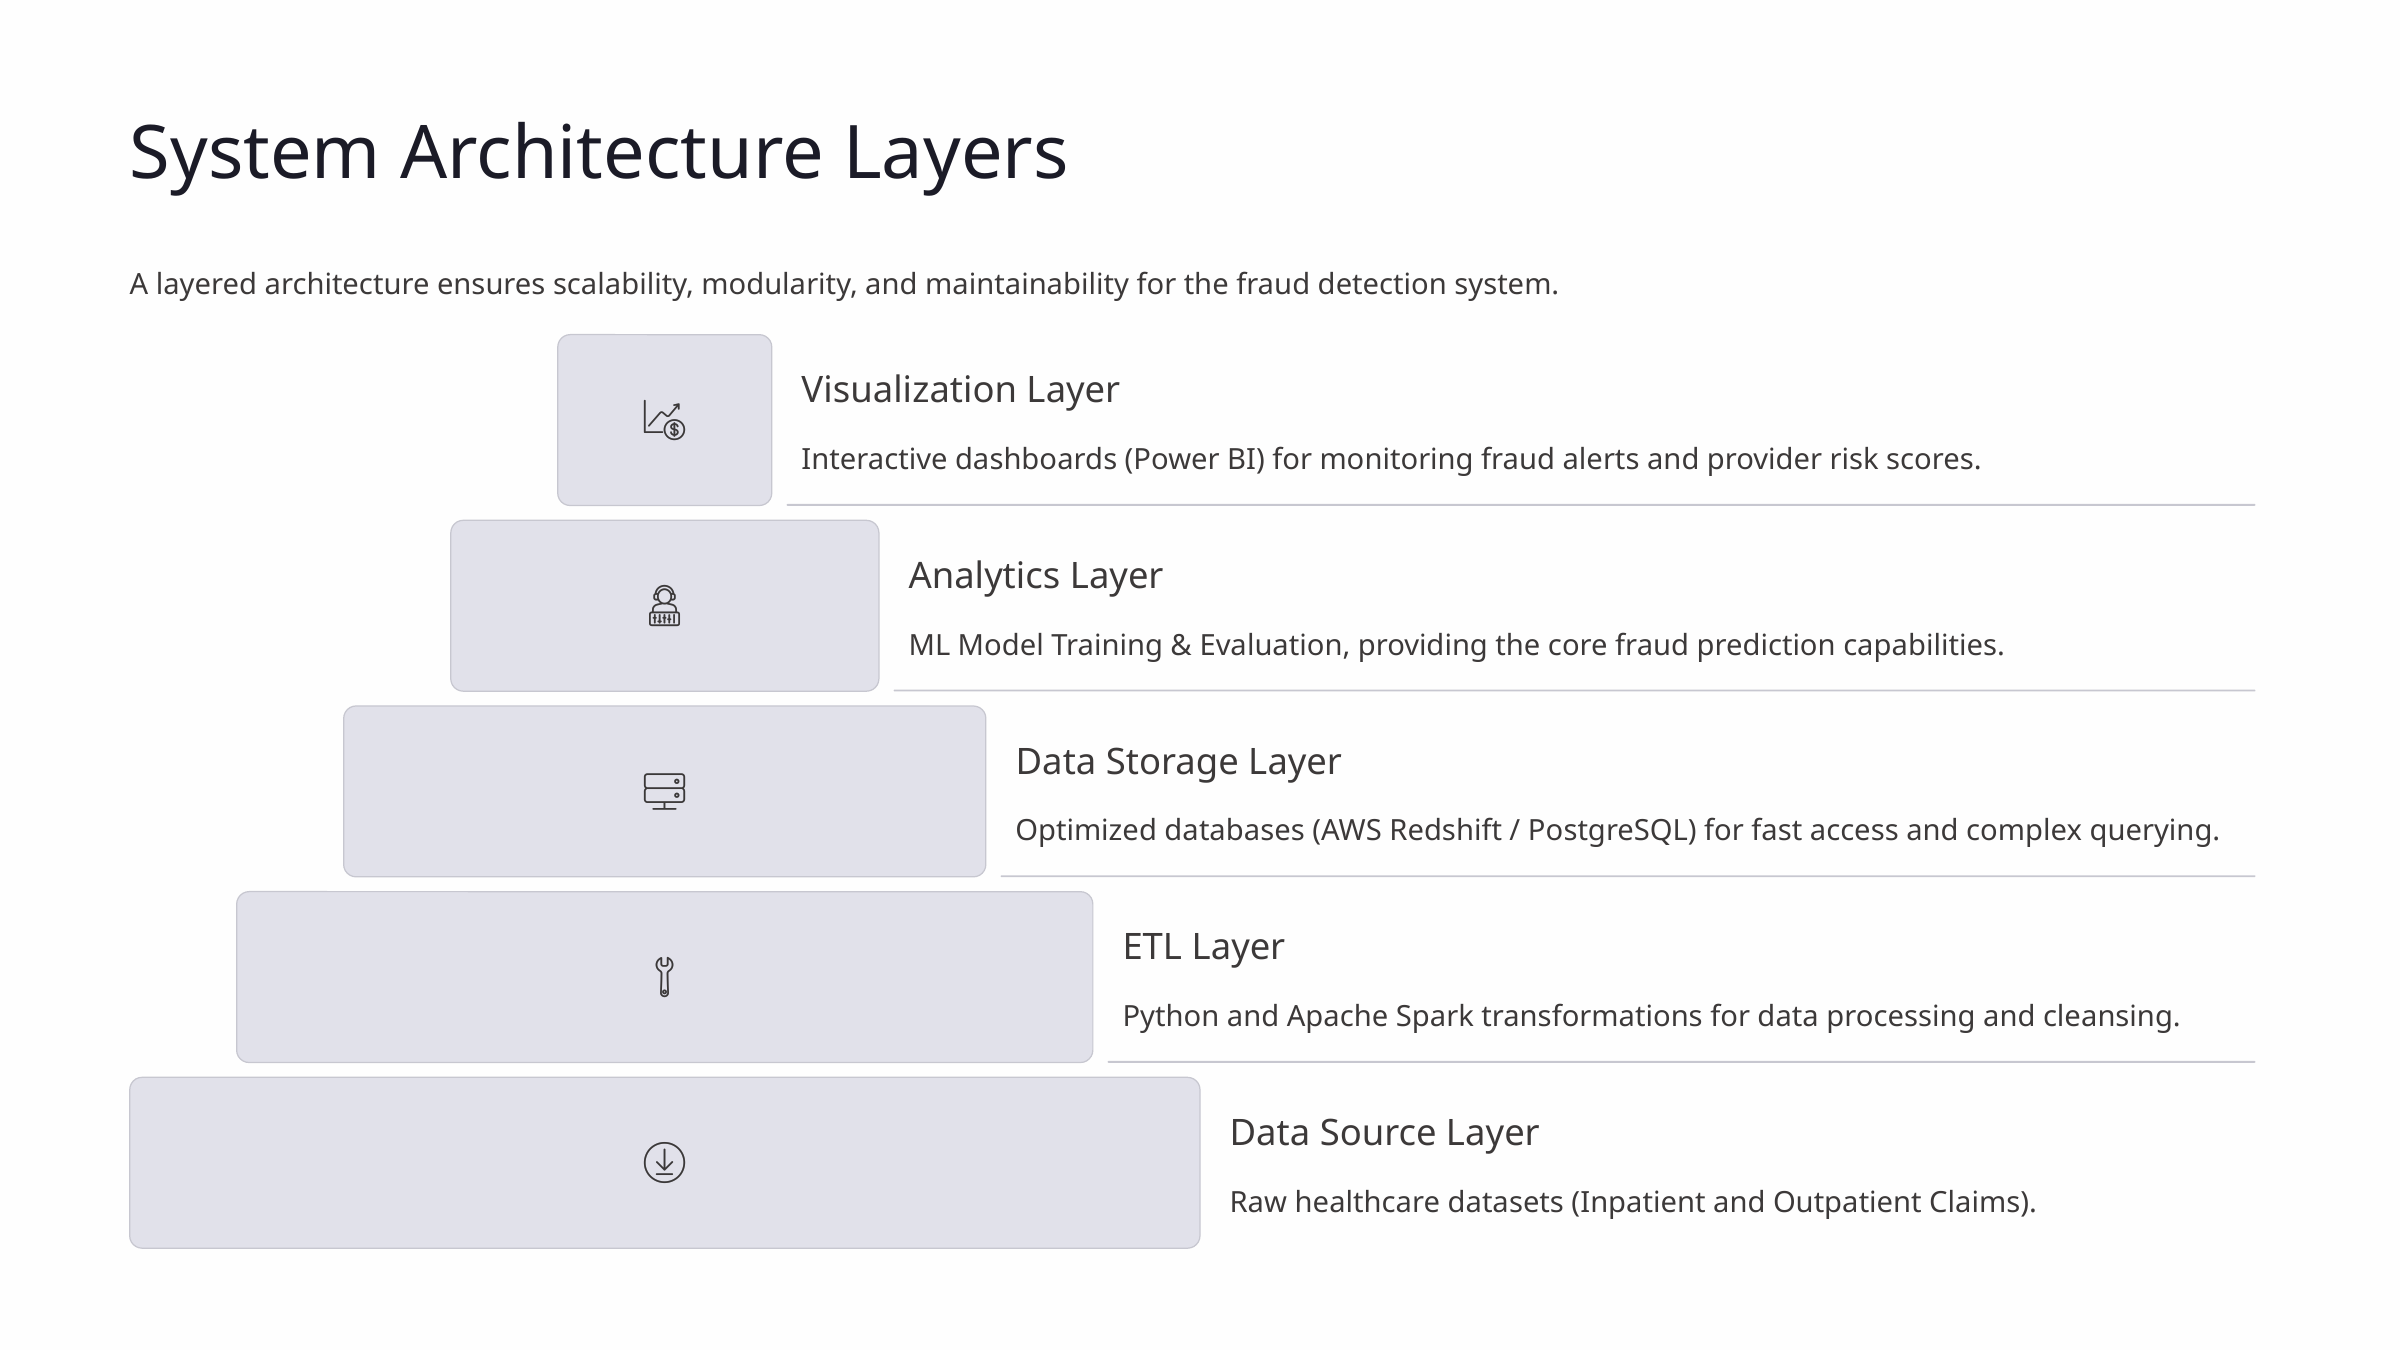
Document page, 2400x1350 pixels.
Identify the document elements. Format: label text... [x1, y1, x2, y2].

text_box Python and Apache Spark transformations for data processing and cleansing. [1122, 985, 2142, 1033]
text_box [450, 520, 879, 692]
text_box Data Source Layer [1229, 1106, 1601, 1154]
text_box [236, 891, 1093, 1063]
text_box Interactive dashboards (Power BI) for monitoring fraud alerts and provider risk scores. [801, 428, 1931, 476]
text_box [129, 1077, 1201, 1249]
text_box [557, 334, 772, 506]
text_box ETL Layer [1122, 921, 1494, 968]
text_box Visualization Layer [801, 364, 1173, 411]
text_box Analytics Layer [908, 549, 1280, 597]
text_box [343, 705, 986, 877]
text_box A layered architecture ensures scalability, modularity, and maintainability for the fraud detection system. [129, 253, 2271, 302]
picture [643, 584, 686, 627]
picture [643, 399, 686, 441]
text_box Raw healthcare datasets (Inpatient and Outpatient Claims). [1229, 1171, 2007, 1219]
picture [643, 770, 686, 813]
text_box Optimized databases (AWS Redshift / PostgreSQL) for fast access and complex querying. [1015, 799, 2195, 848]
picture [643, 1141, 686, 1184]
text_box Data Storage Layer [1015, 735, 1387, 782]
picture [643, 956, 686, 998]
text_box System Architecture Layers [129, 101, 1067, 195]
text_box ML Model Training & Evaluation, providing the core fraud prediction capabilities. [908, 614, 1954, 662]
